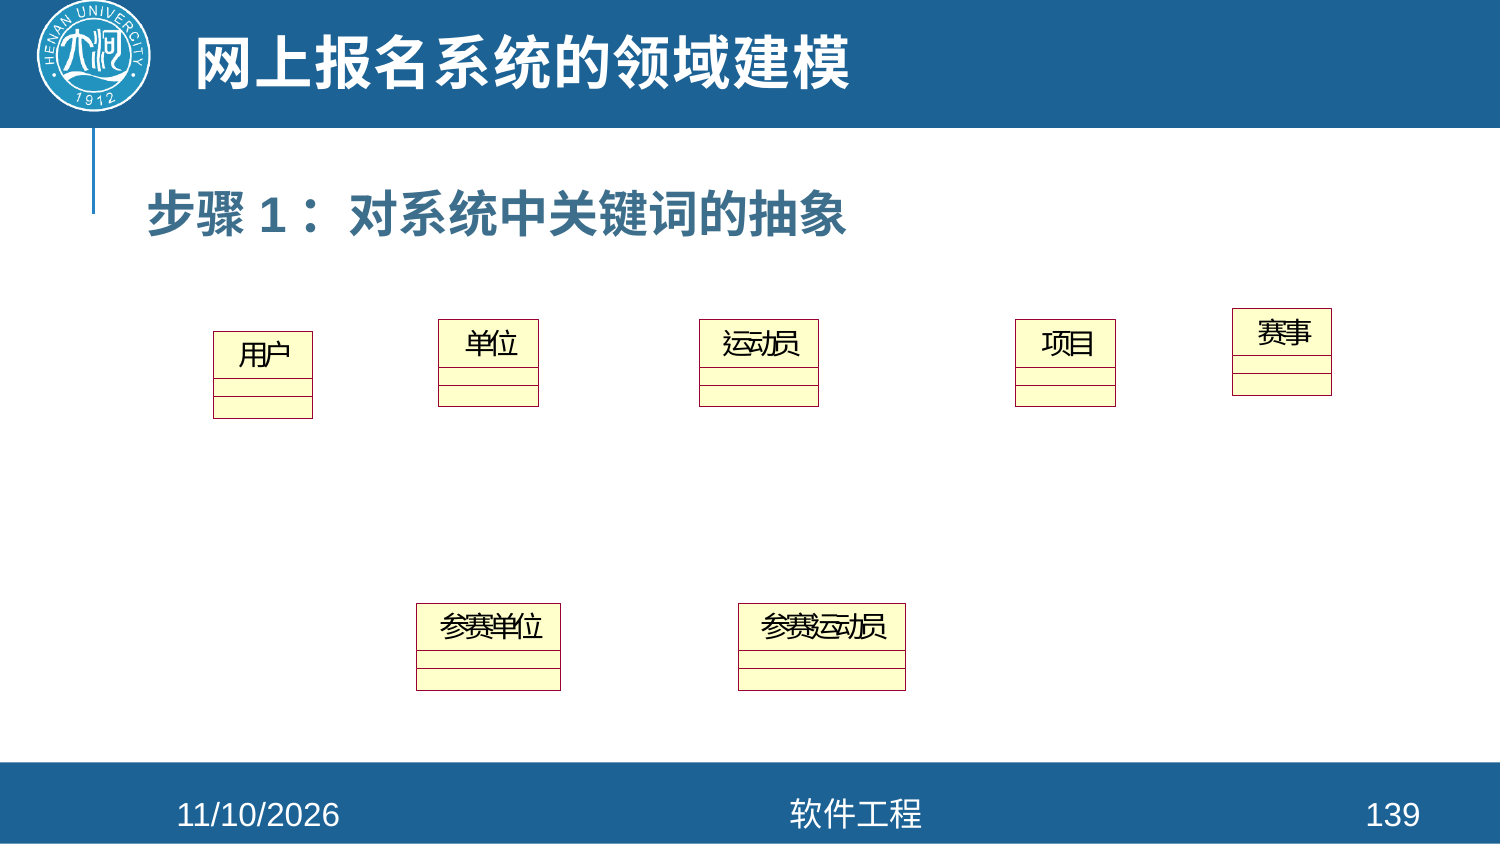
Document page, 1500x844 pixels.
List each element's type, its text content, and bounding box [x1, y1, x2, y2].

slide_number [126, 796, 391, 830]
footer 软件工程 [391, 796, 1322, 830]
picture [156, 288, 1391, 714]
text_box 步骤1：对系统中关键词的抽象 [131, 174, 864, 250]
slide_number 139 [1333, 796, 1454, 830]
title 网上报名系统的领域建模 [179, 0, 1454, 136]
